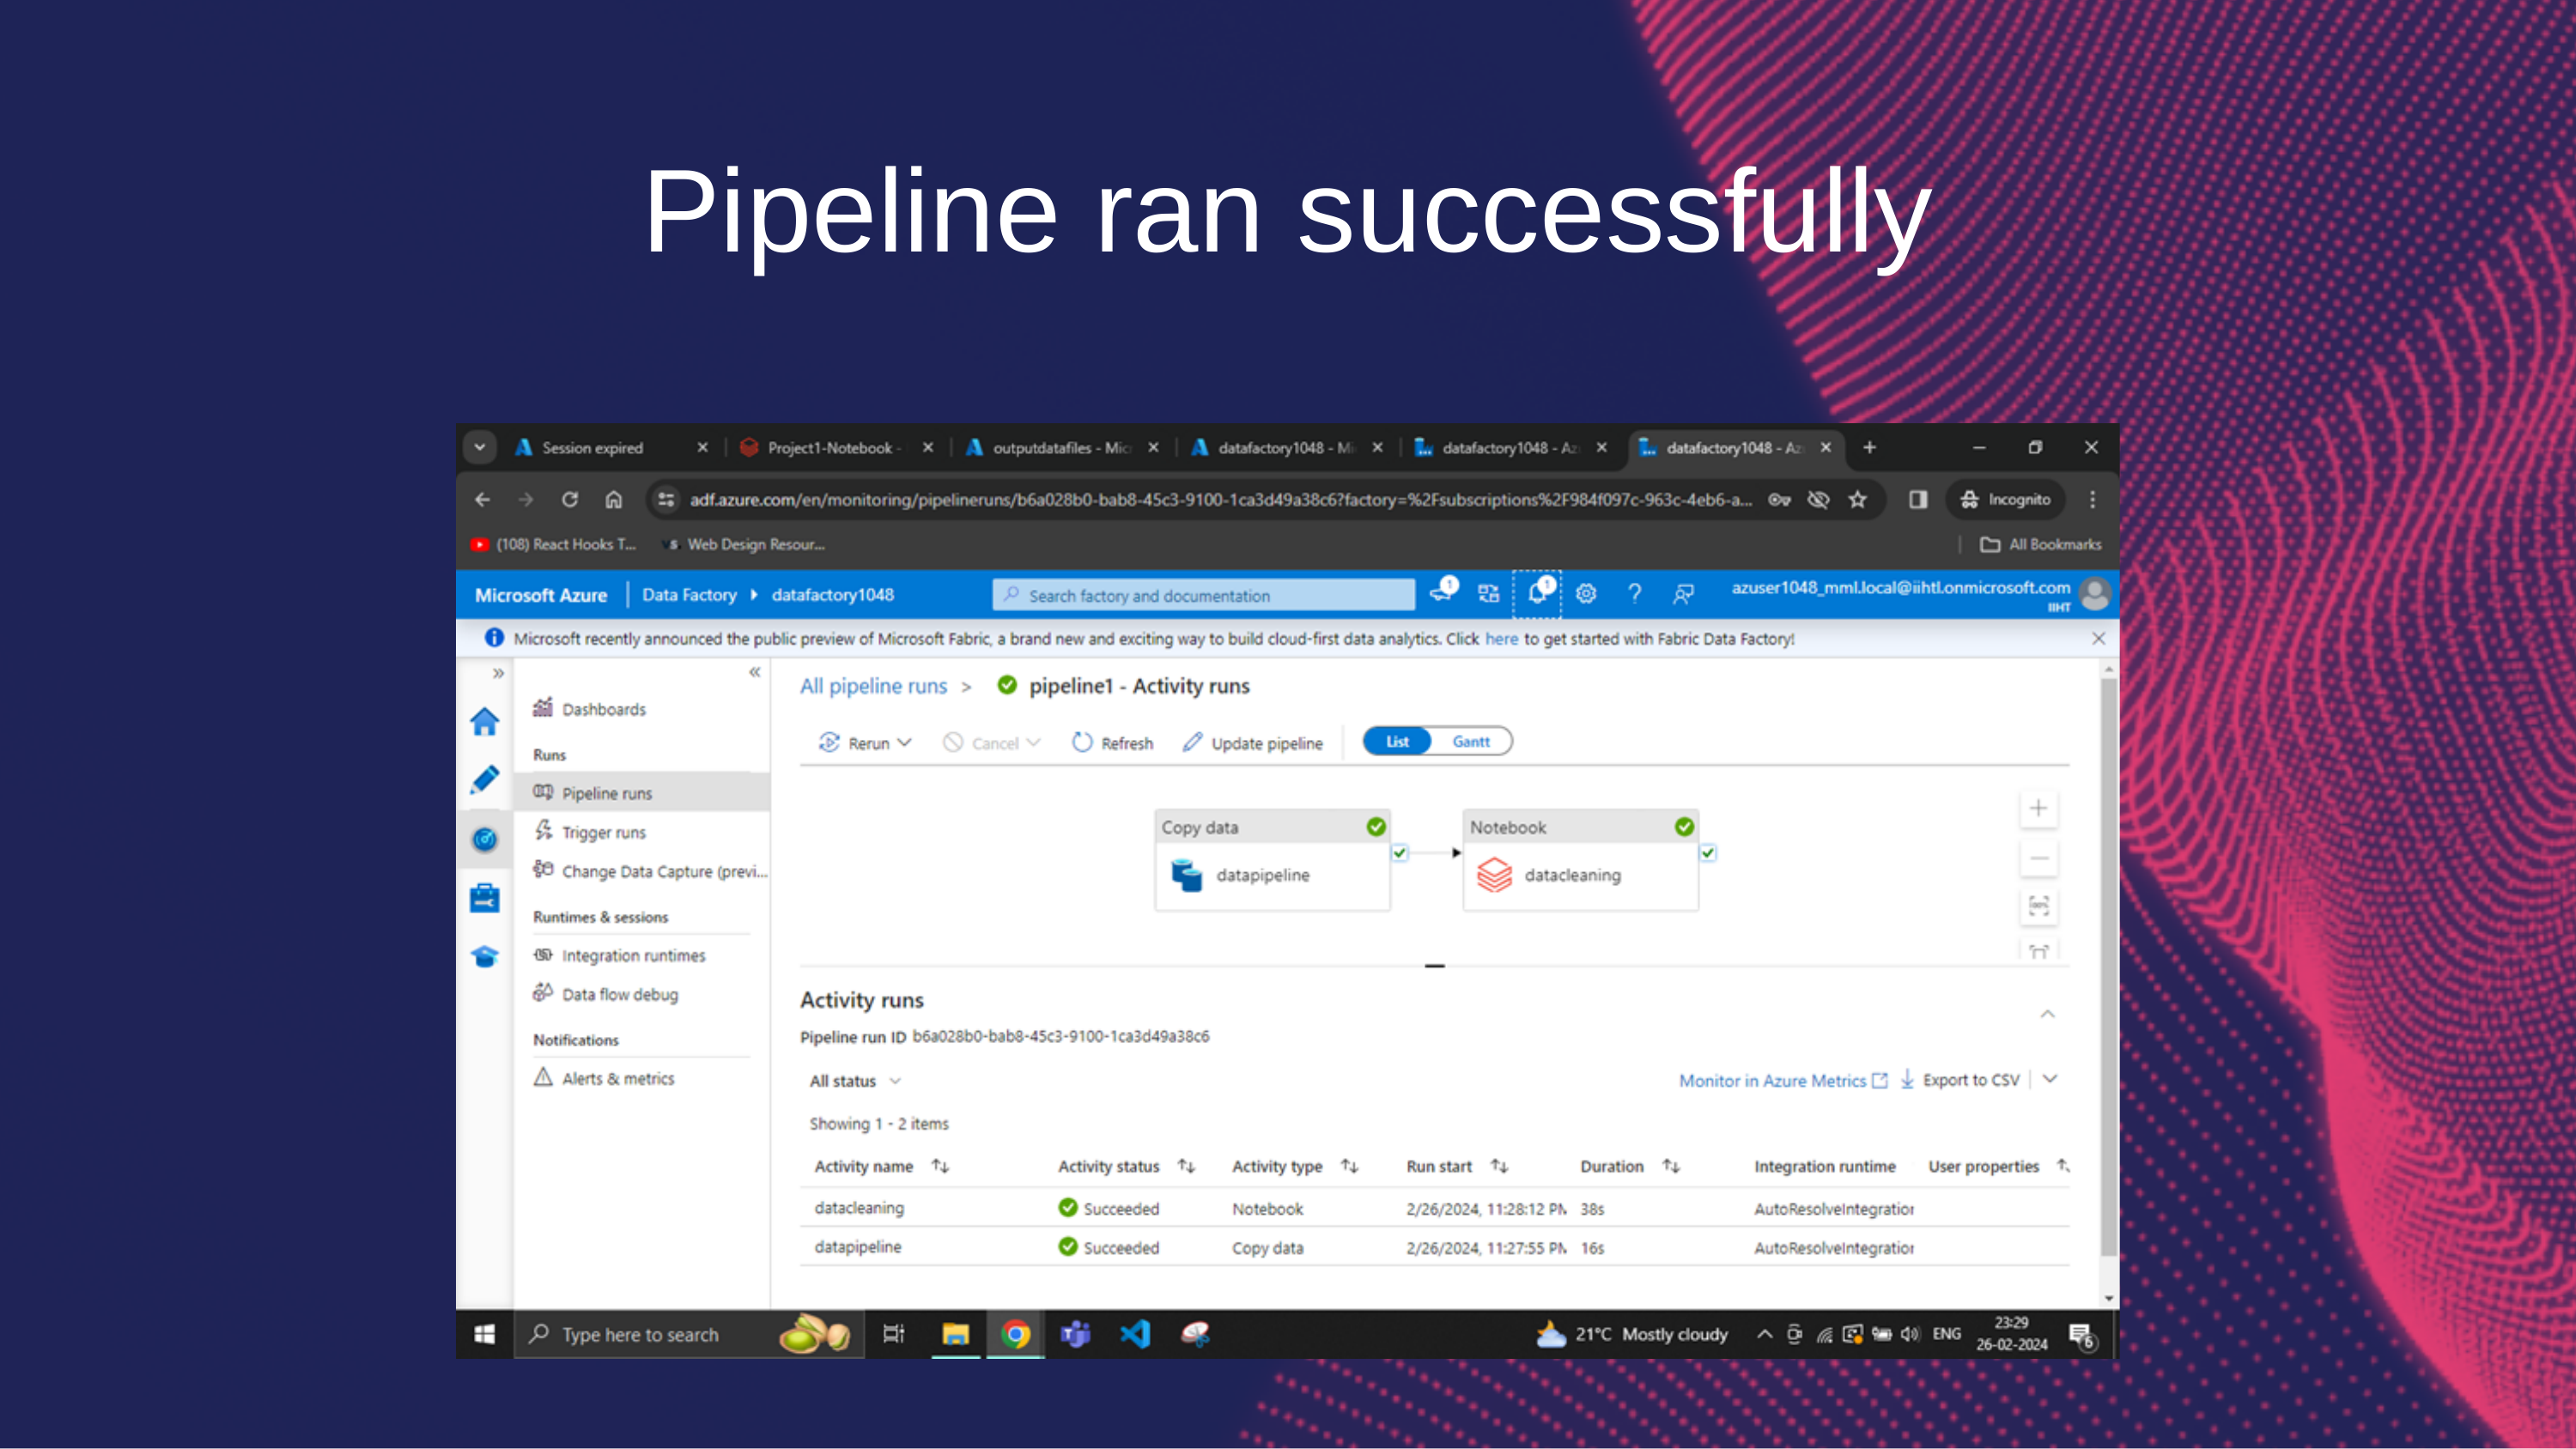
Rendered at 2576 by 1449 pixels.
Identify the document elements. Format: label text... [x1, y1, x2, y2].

text_box [456, 423, 2120, 1359]
text_box [0, 0, 2576, 1449]
text_box Pipeline ran successfully [507, 105, 2069, 276]
